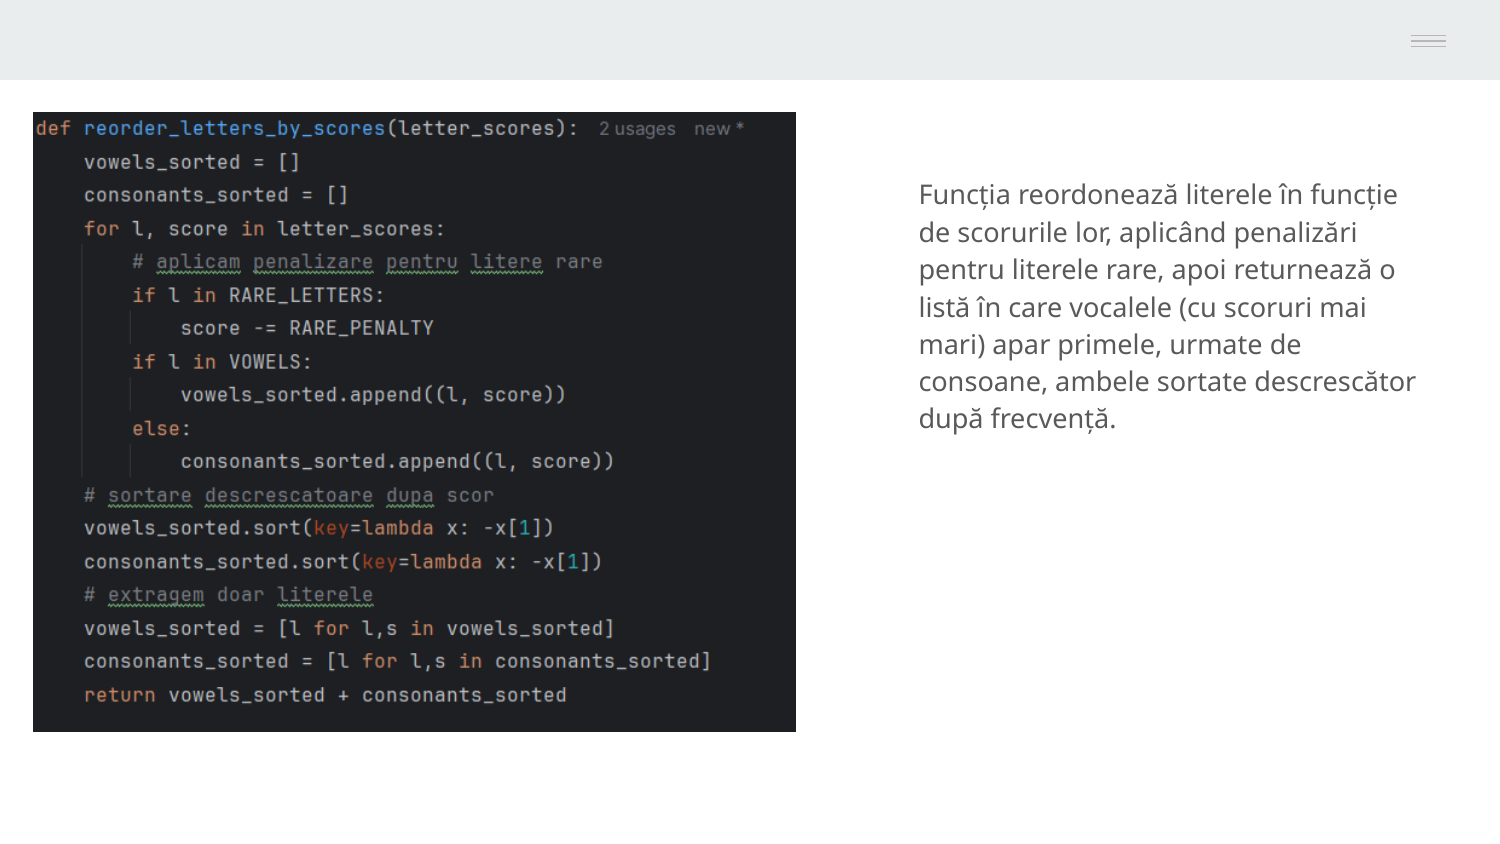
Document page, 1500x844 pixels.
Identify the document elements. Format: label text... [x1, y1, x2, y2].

list Funcția reordonează literele în funcție de scorurile lor, aplicând penalizări pentru literele rare, apoi returnează o listă în care vocalele (cu scoruri mai mari) apar primele, urmate de consoane, ambele sortate descrescător după frecvență. [903, 158, 1445, 684]
picture [32, 112, 797, 732]
